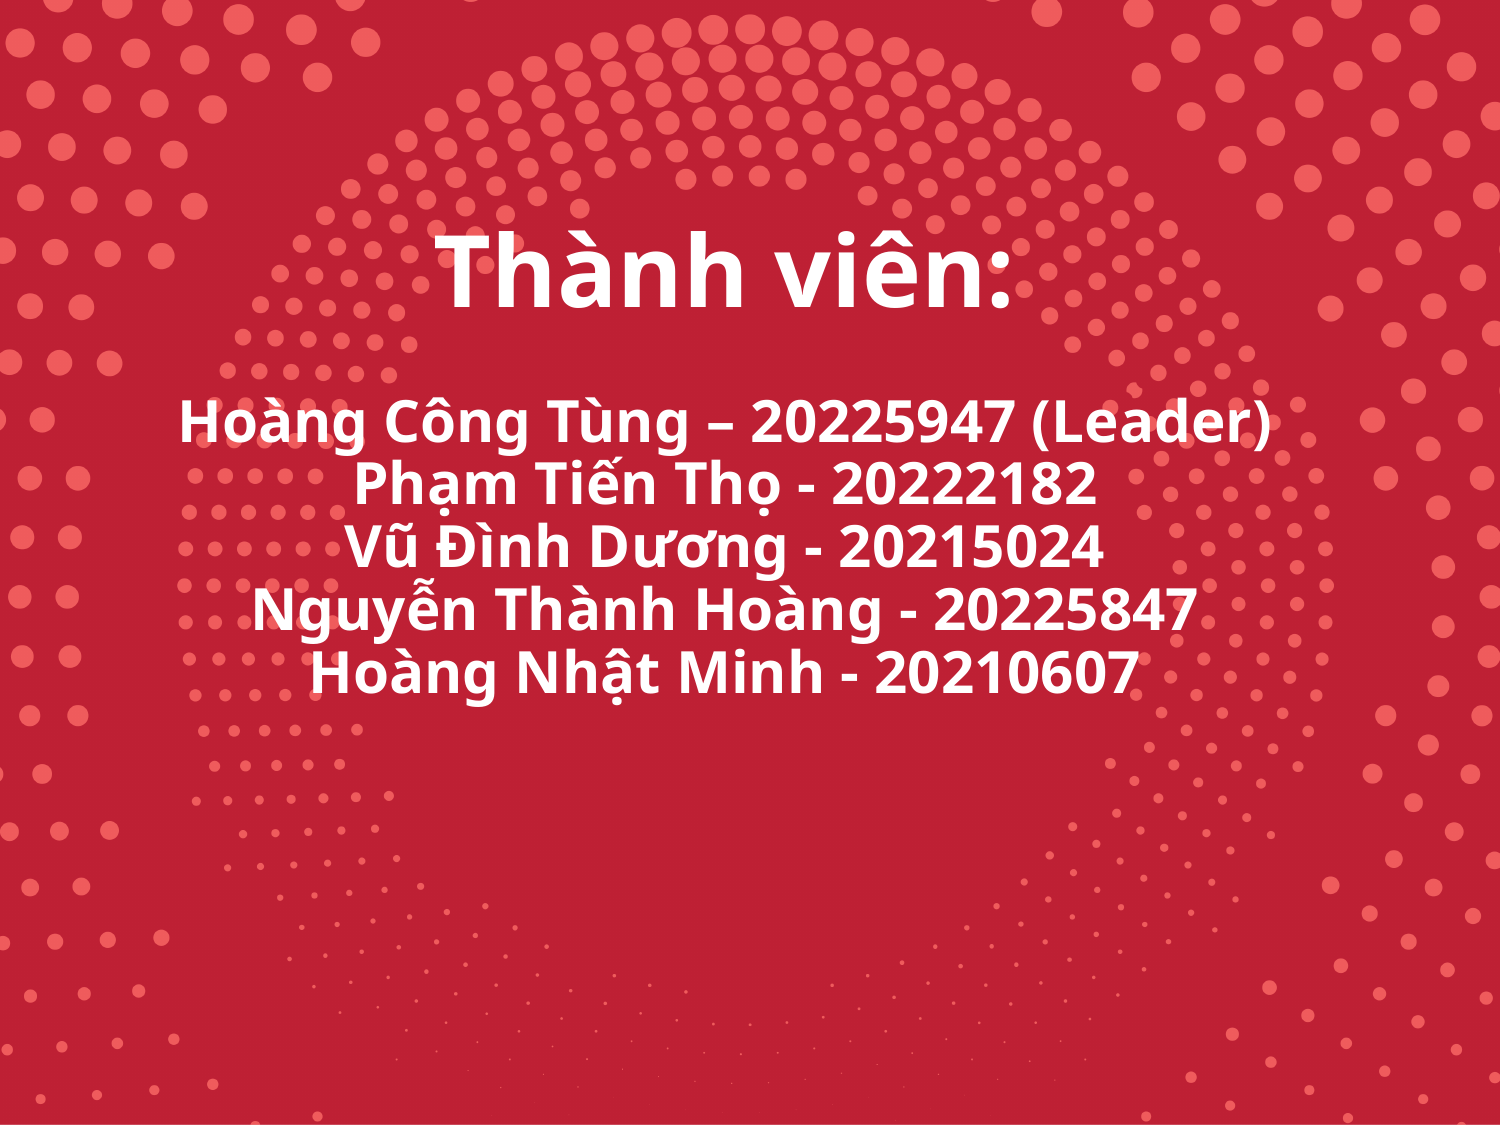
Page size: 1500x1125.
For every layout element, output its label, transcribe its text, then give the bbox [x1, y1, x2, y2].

picture [0, 0, 1500, 1125]
title Thành viên: Hoàng Công Tùng – 20225947 (Leader) Phạm Tiến Thọ - 20222182 Vũ Đình Dương - 20215024 Nguyễn Thành Hoàng - 20225847 Hoàng Nhật Minh - 20210607 [121, 213, 1329, 563]
